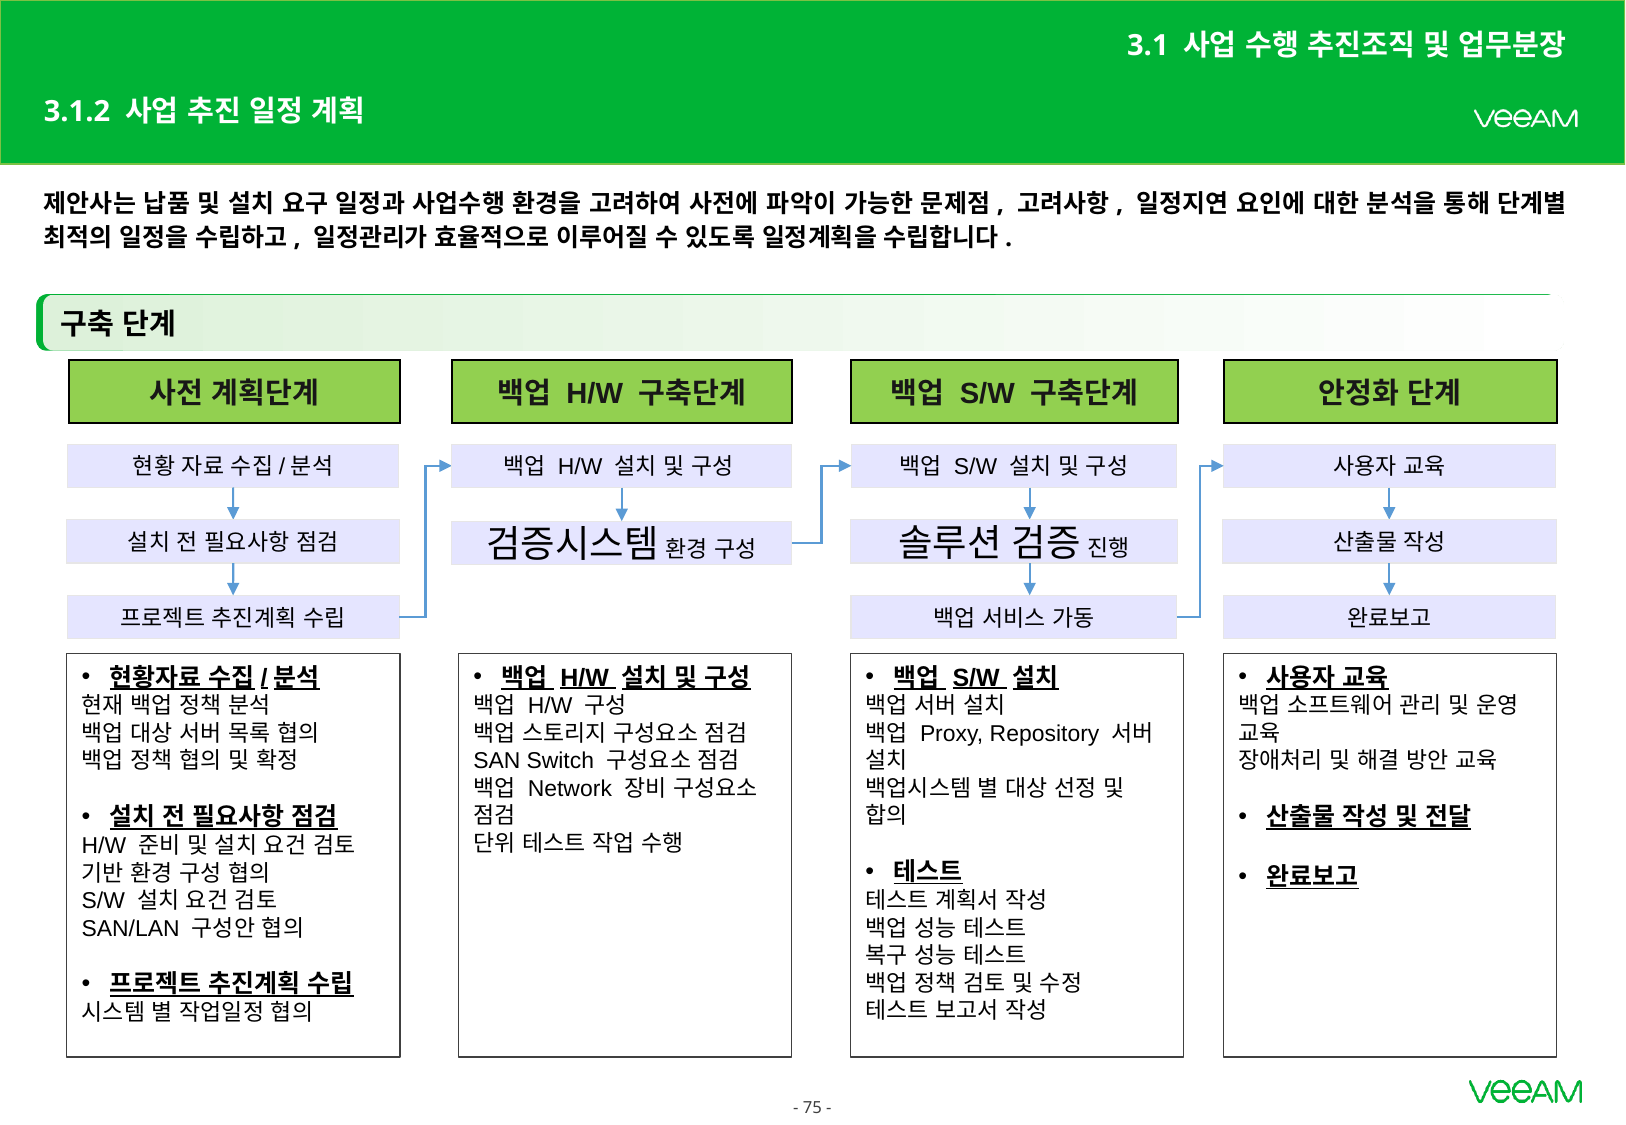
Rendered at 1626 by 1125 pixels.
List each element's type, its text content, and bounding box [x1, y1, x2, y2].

list 제안사는 납품 및 설치 요구 일정과 사업수행 환경을 고려하여 사전에 파악이 가능한 문제점, 고려사항, 일정지연 요인에 대한 분석을 통해 단계별 최적의 일정을 수립하고, 일정관리가 효율적으로 이루어질 수 있도록 일정계획을 수립합니다. [28, 177, 1582, 355]
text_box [66, 360, 1557, 1058]
picture [1465, 1074, 1586, 1110]
title 3.1.2 사업 추진 일정 계획 [28, 88, 989, 136]
list 3.1 사업 수행 추진조직 및 업무분장 [862, 16, 1582, 76]
picture [1465, 100, 1586, 136]
text_box 구축 단계 [43, 294, 1564, 351]
